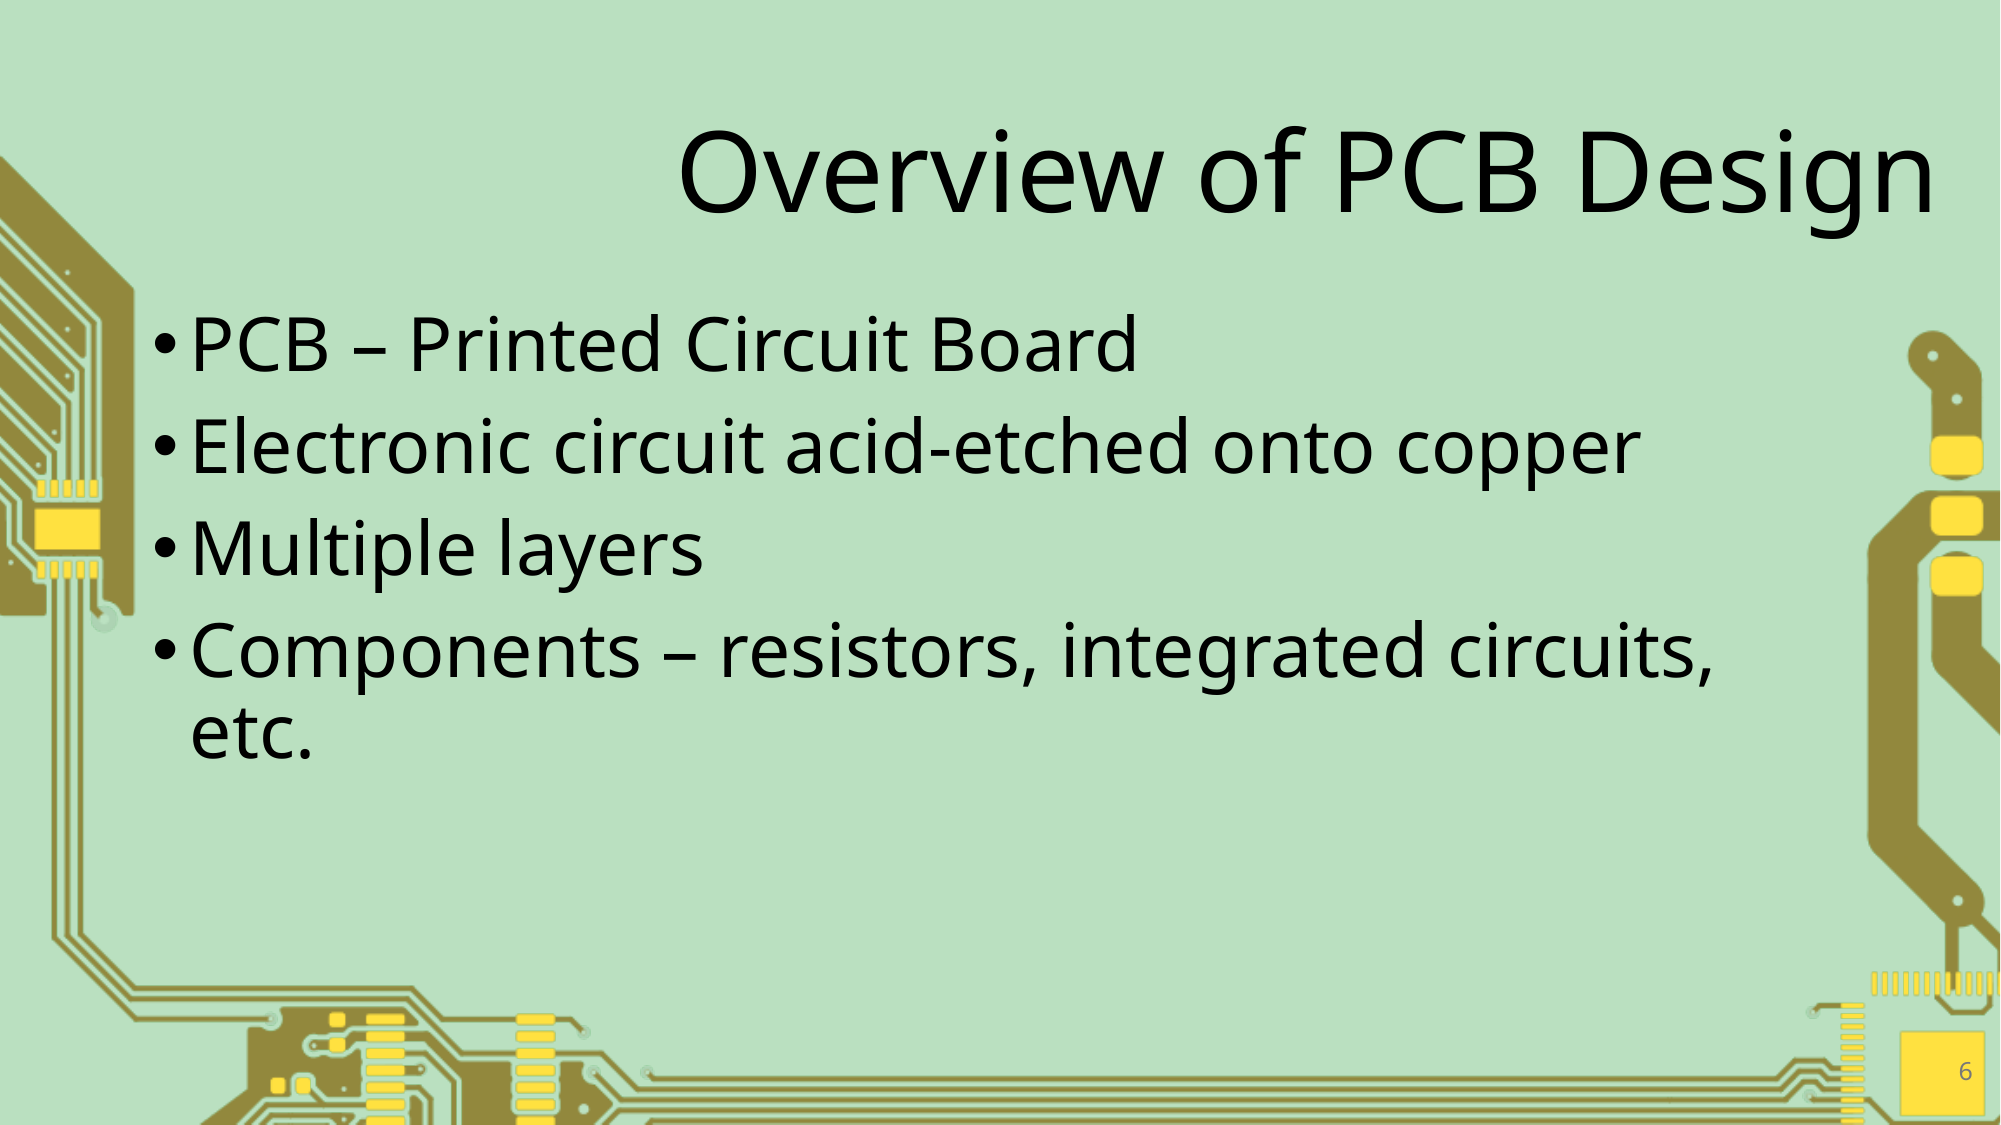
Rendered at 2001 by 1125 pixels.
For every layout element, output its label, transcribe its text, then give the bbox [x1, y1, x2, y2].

picture [0, 0, 2001, 1125]
title Overview of PCB Design [137, 67, 1956, 285]
slide_number 6 [1895, 1042, 1988, 1103]
list PCB – Printed Circuit Board Electronic circuit acid-etched onto copper Multiple layers Components – resistors, integrated circuits, etc. [137, 299, 1863, 984]
